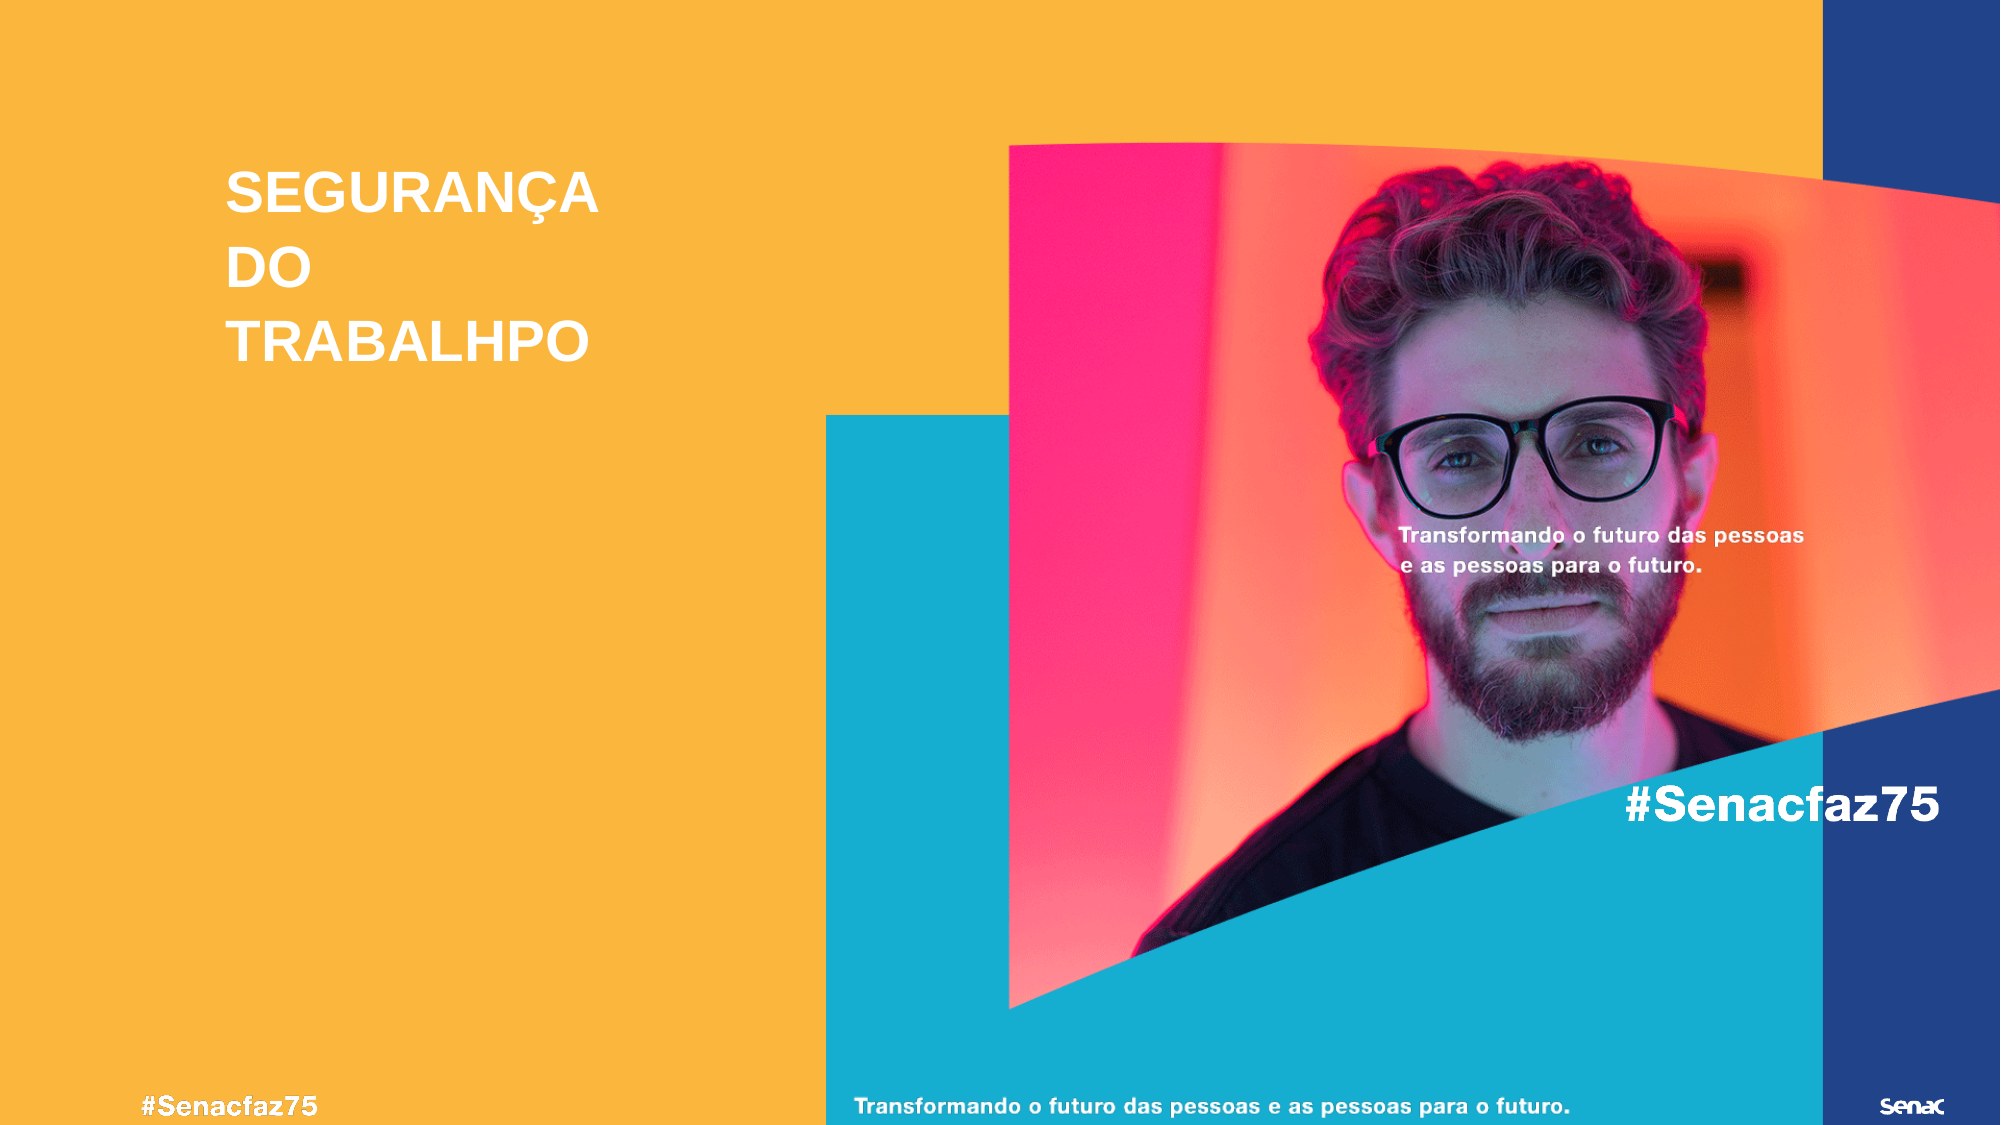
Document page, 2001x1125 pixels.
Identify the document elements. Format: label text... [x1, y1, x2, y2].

text_box SEGURANÇA DO TRABALHPO [210, 141, 662, 381]
picture [0, 0, 2000, 1125]
